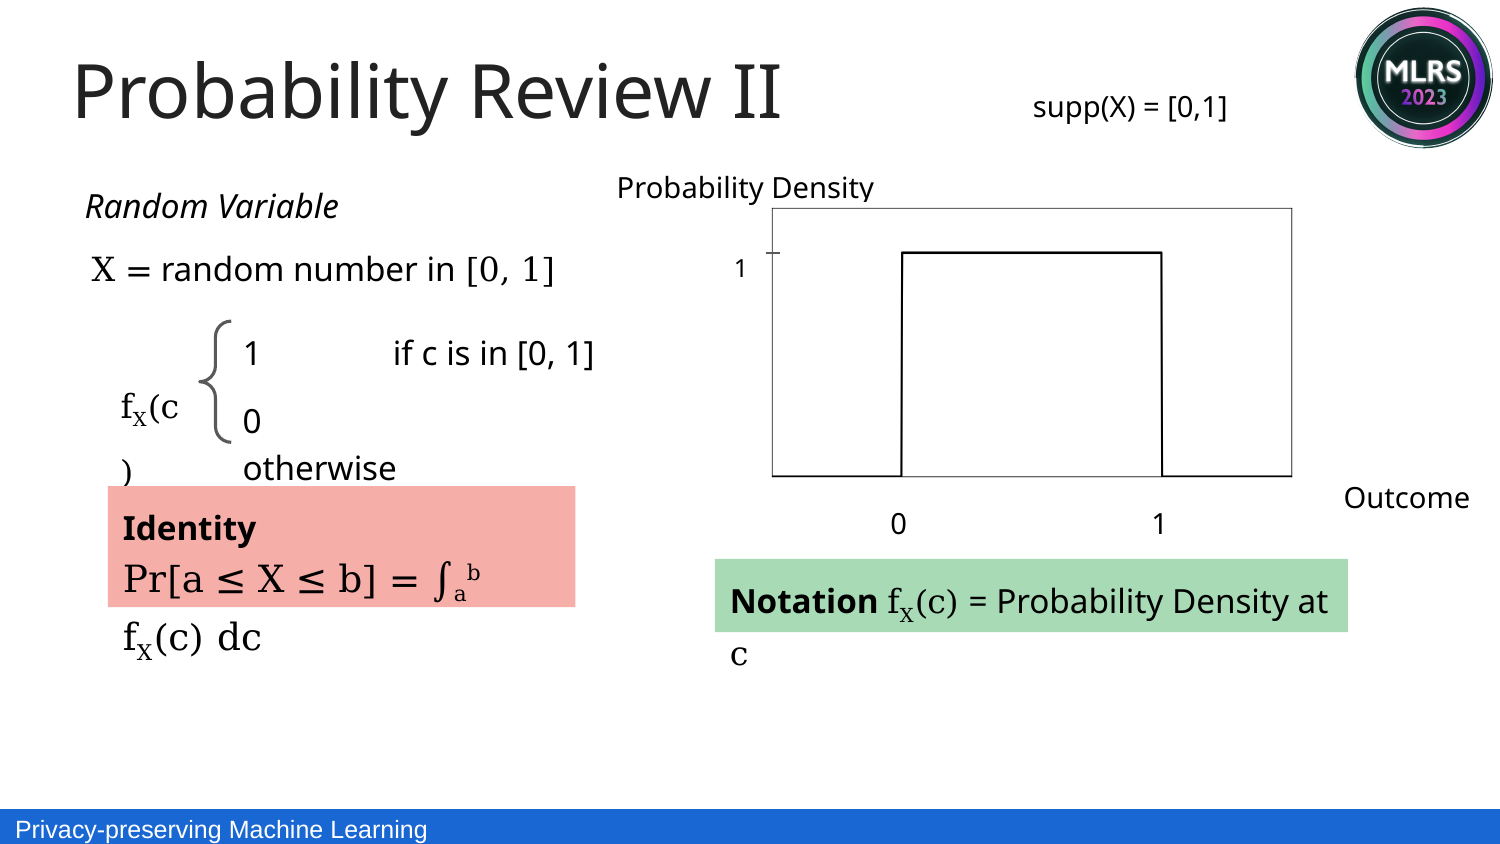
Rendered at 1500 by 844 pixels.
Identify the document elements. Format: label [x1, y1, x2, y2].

text_box [55, 28, 1493, 540]
picture [1375, 7, 1493, 133]
text_box [107, 486, 576, 608]
text_box [714, 558, 1348, 633]
